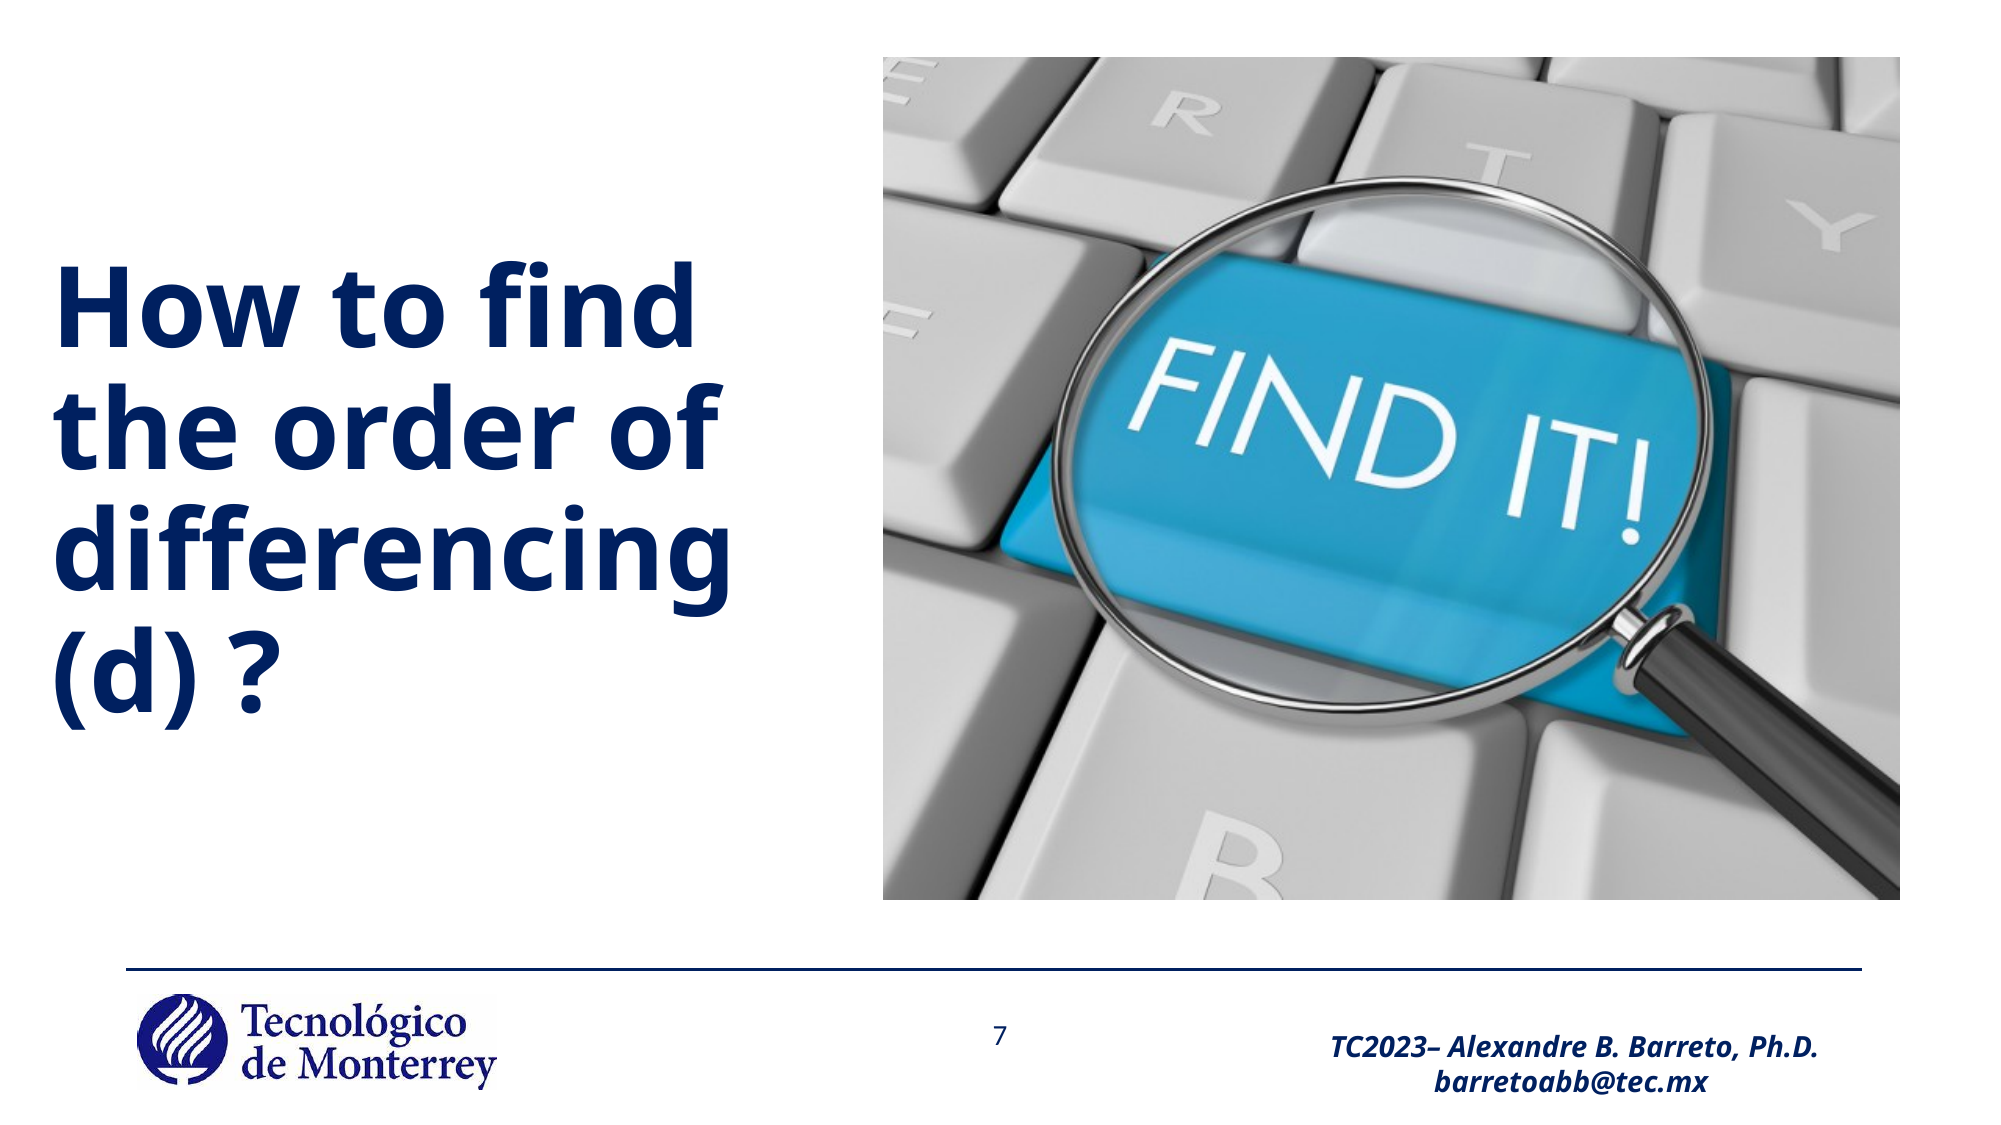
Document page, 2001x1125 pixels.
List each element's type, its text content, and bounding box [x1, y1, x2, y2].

picture [137, 994, 497, 1090]
picture [883, 57, 1900, 900]
title How to find the order of differencing (d) ? [36, 200, 883, 788]
